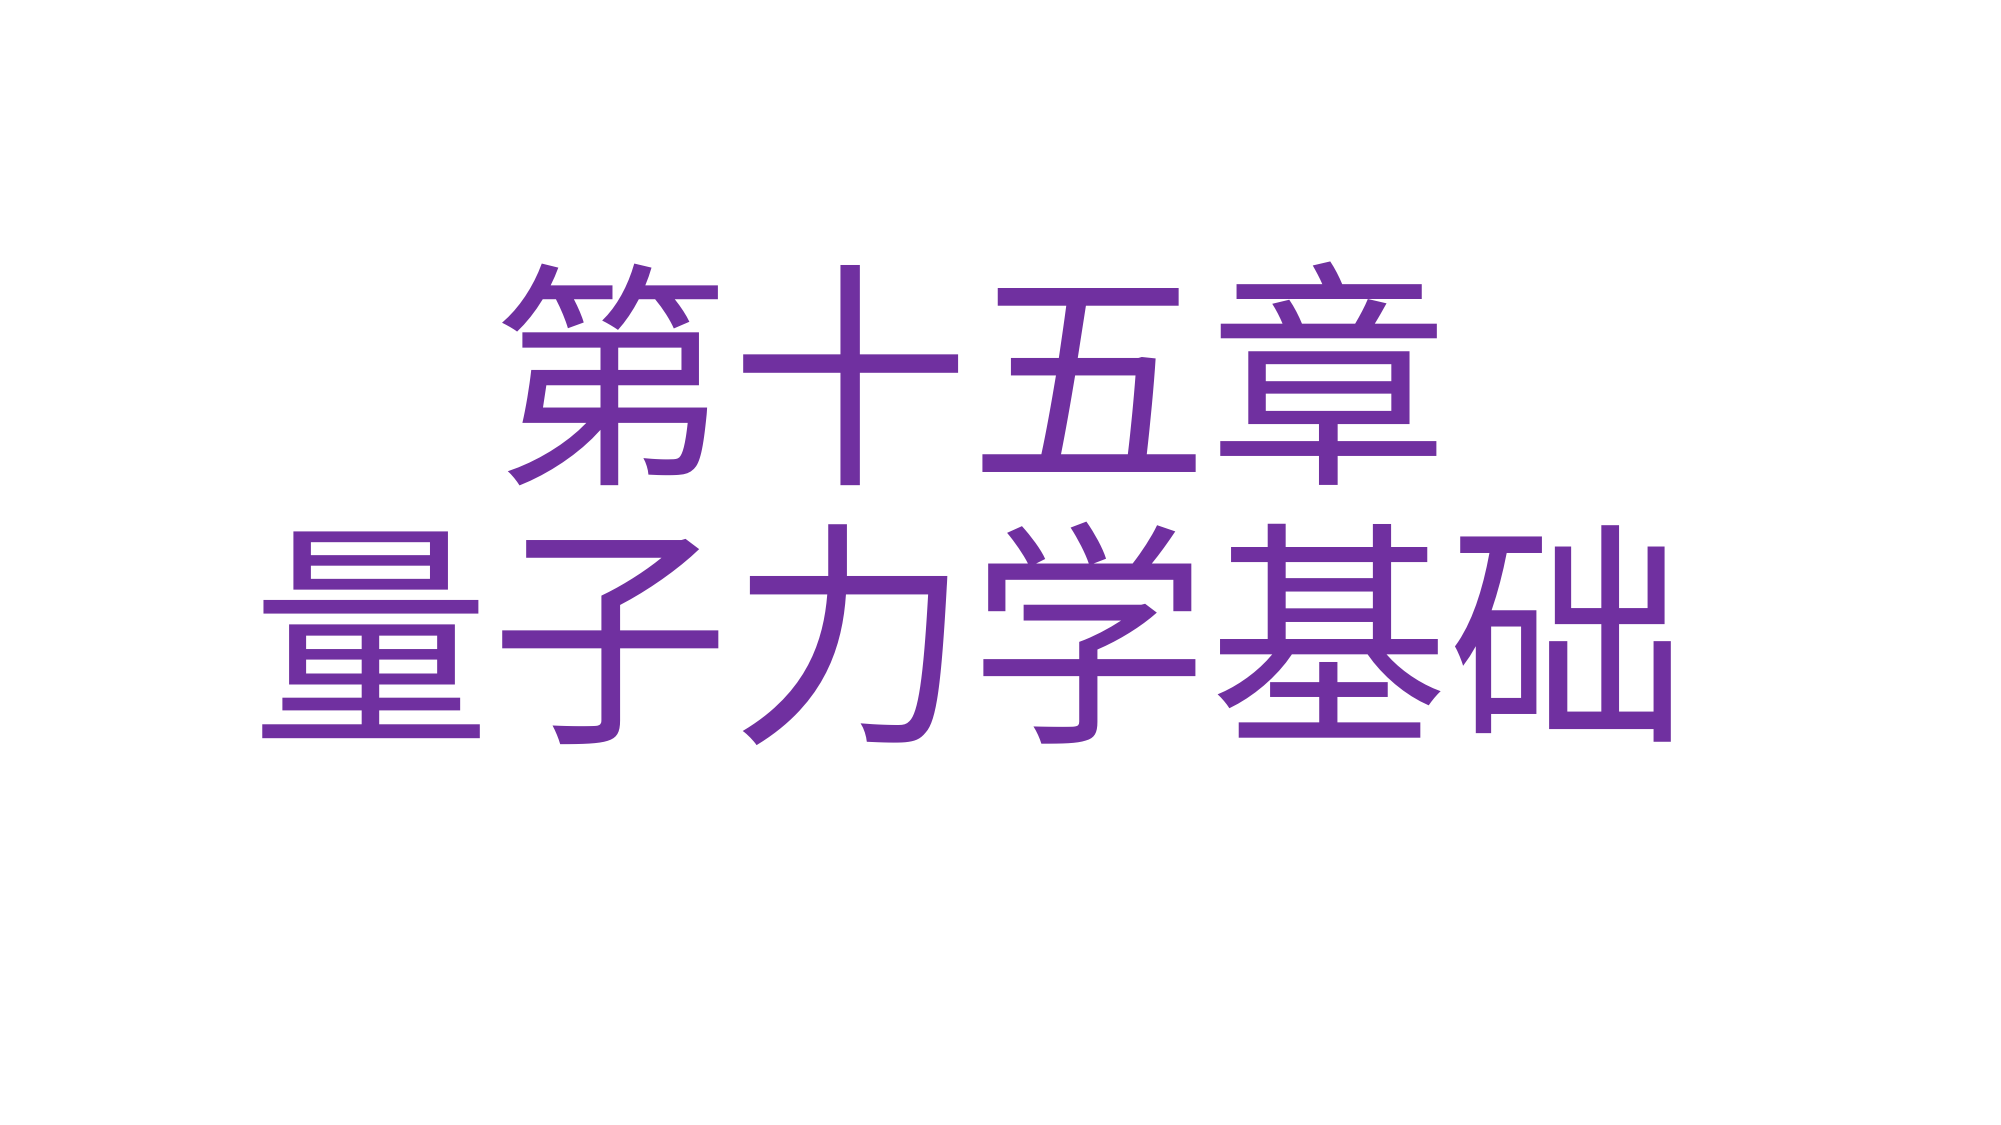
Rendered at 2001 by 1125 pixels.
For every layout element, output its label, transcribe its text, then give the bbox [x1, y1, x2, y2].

title 第十五章 量子力学基础 [219, 184, 1720, 785]
